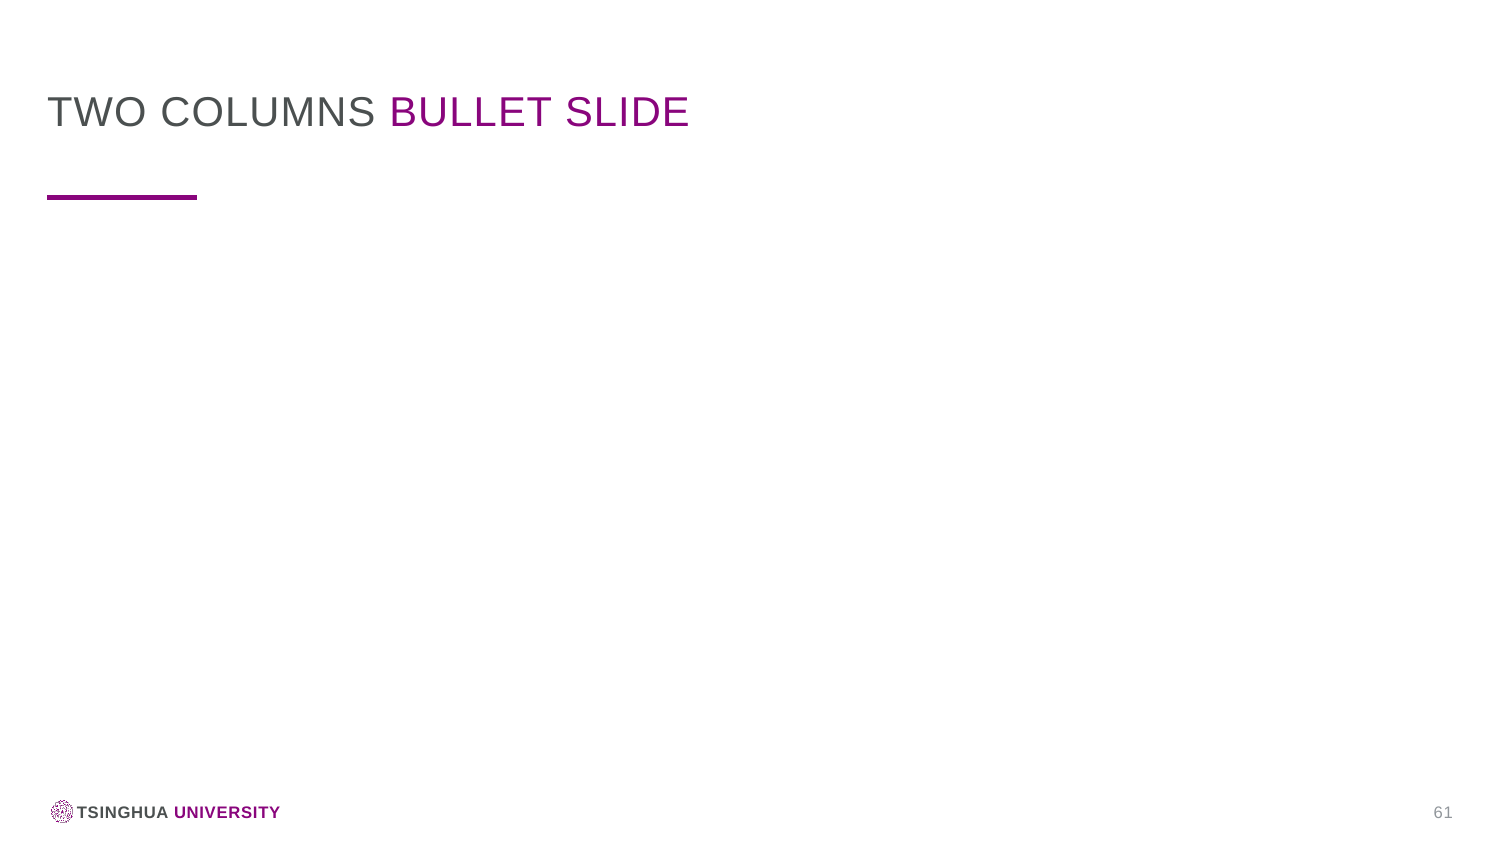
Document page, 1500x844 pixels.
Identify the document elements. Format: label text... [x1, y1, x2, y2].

list TWO columns bullet slide [47, 38, 1453, 136]
picture [51, 800, 73, 823]
